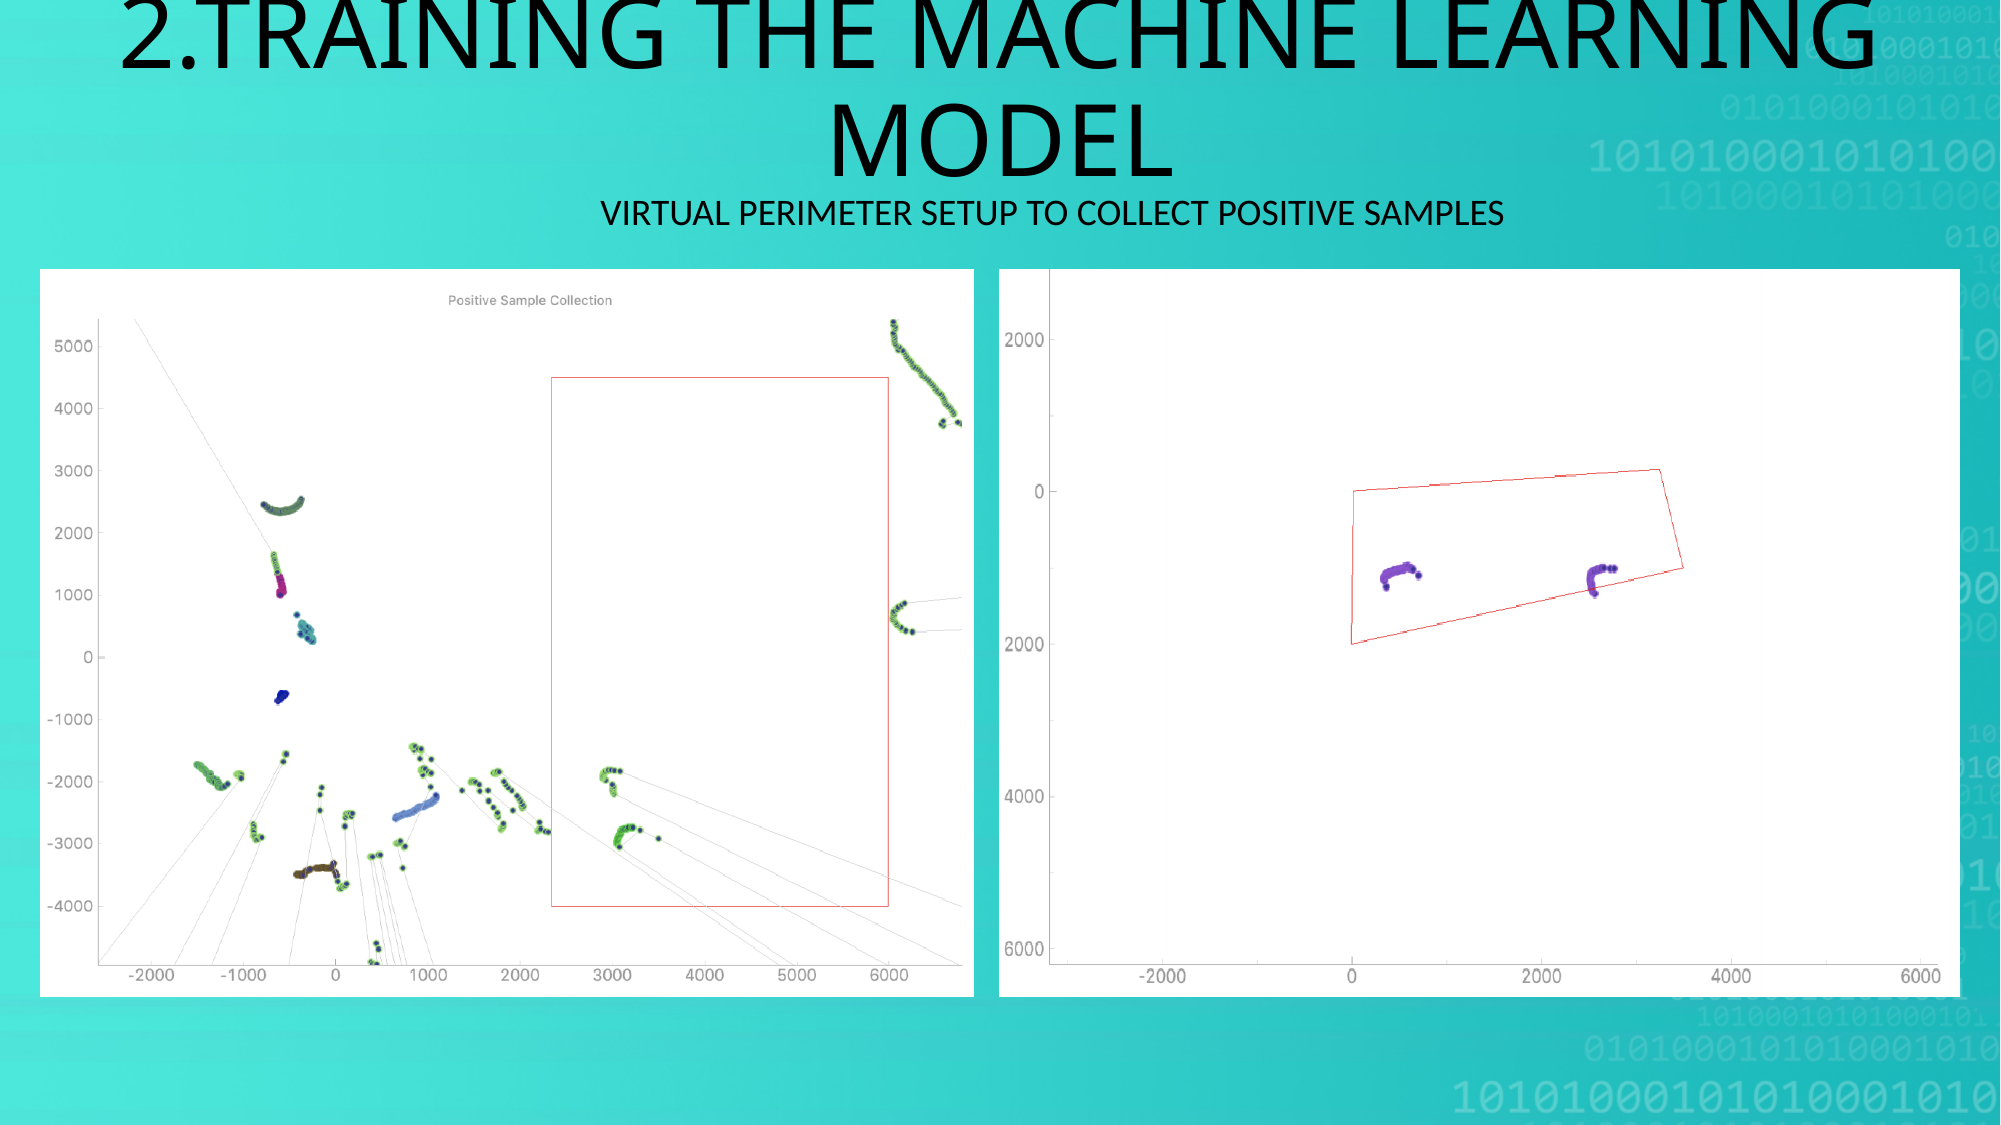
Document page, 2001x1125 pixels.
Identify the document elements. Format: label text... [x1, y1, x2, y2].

list 2.TRAINING THE MACHINE LEARNING MODEL [0, 26, 2000, 153]
text_box VIRTUAL PERIMETER SETUP TO COLLECT POSITIVE SAMPLES [585, 180, 1521, 241]
picture [0, 0, 2001, 1125]
